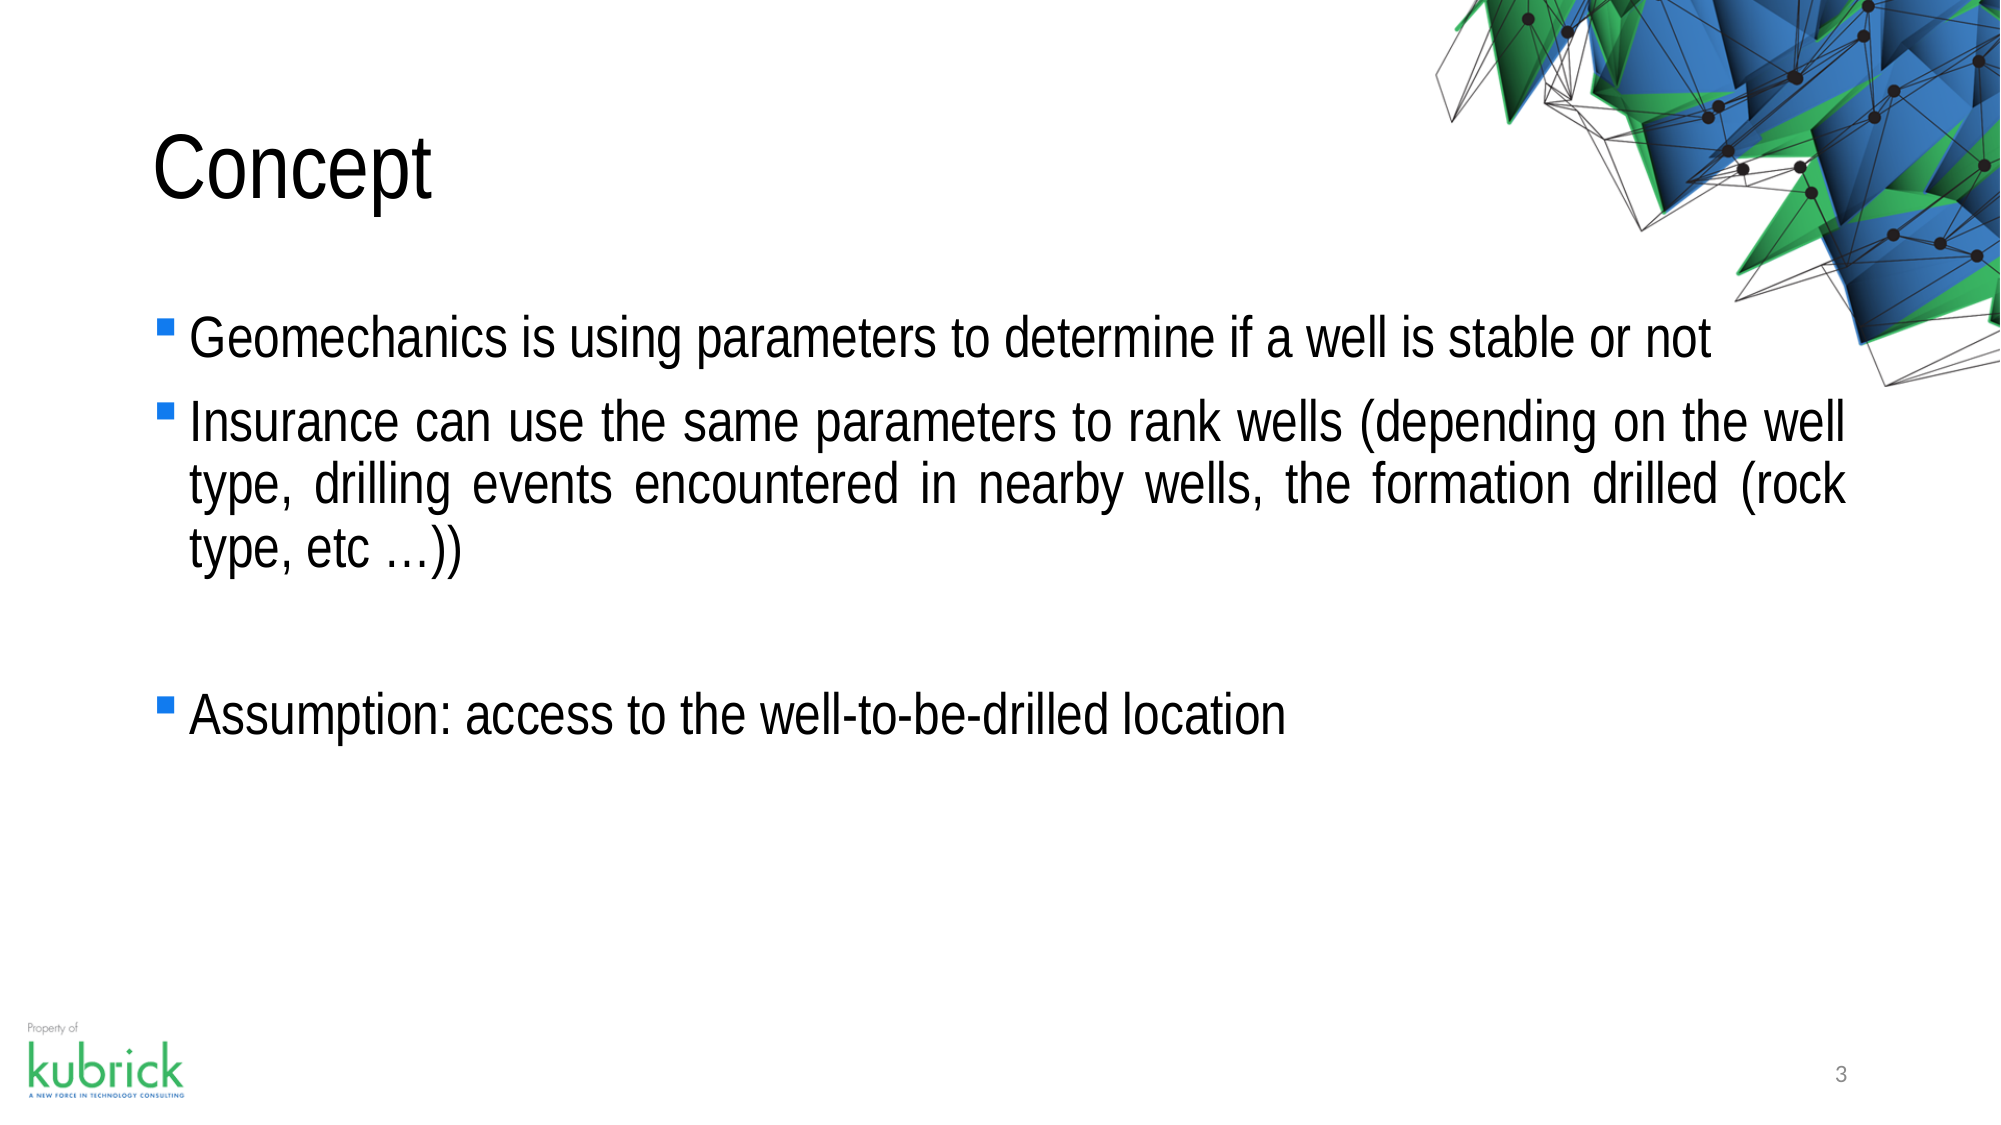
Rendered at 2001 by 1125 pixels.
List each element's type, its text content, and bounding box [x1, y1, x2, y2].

slide_number 3 [1412, 1042, 1863, 1103]
title Concept [137, 59, 1413, 278]
picture [0, 0, 2000, 1125]
list Geomechanics is using parameters to determine if a well is stable or not Insurance can use the same parameters to rank wells (depending on the well type, drilling events encountered in nearby wells, the formation drilled (rock type, etc …)) Assumption: access to the well-to-be-drilled location [137, 299, 1863, 1014]
